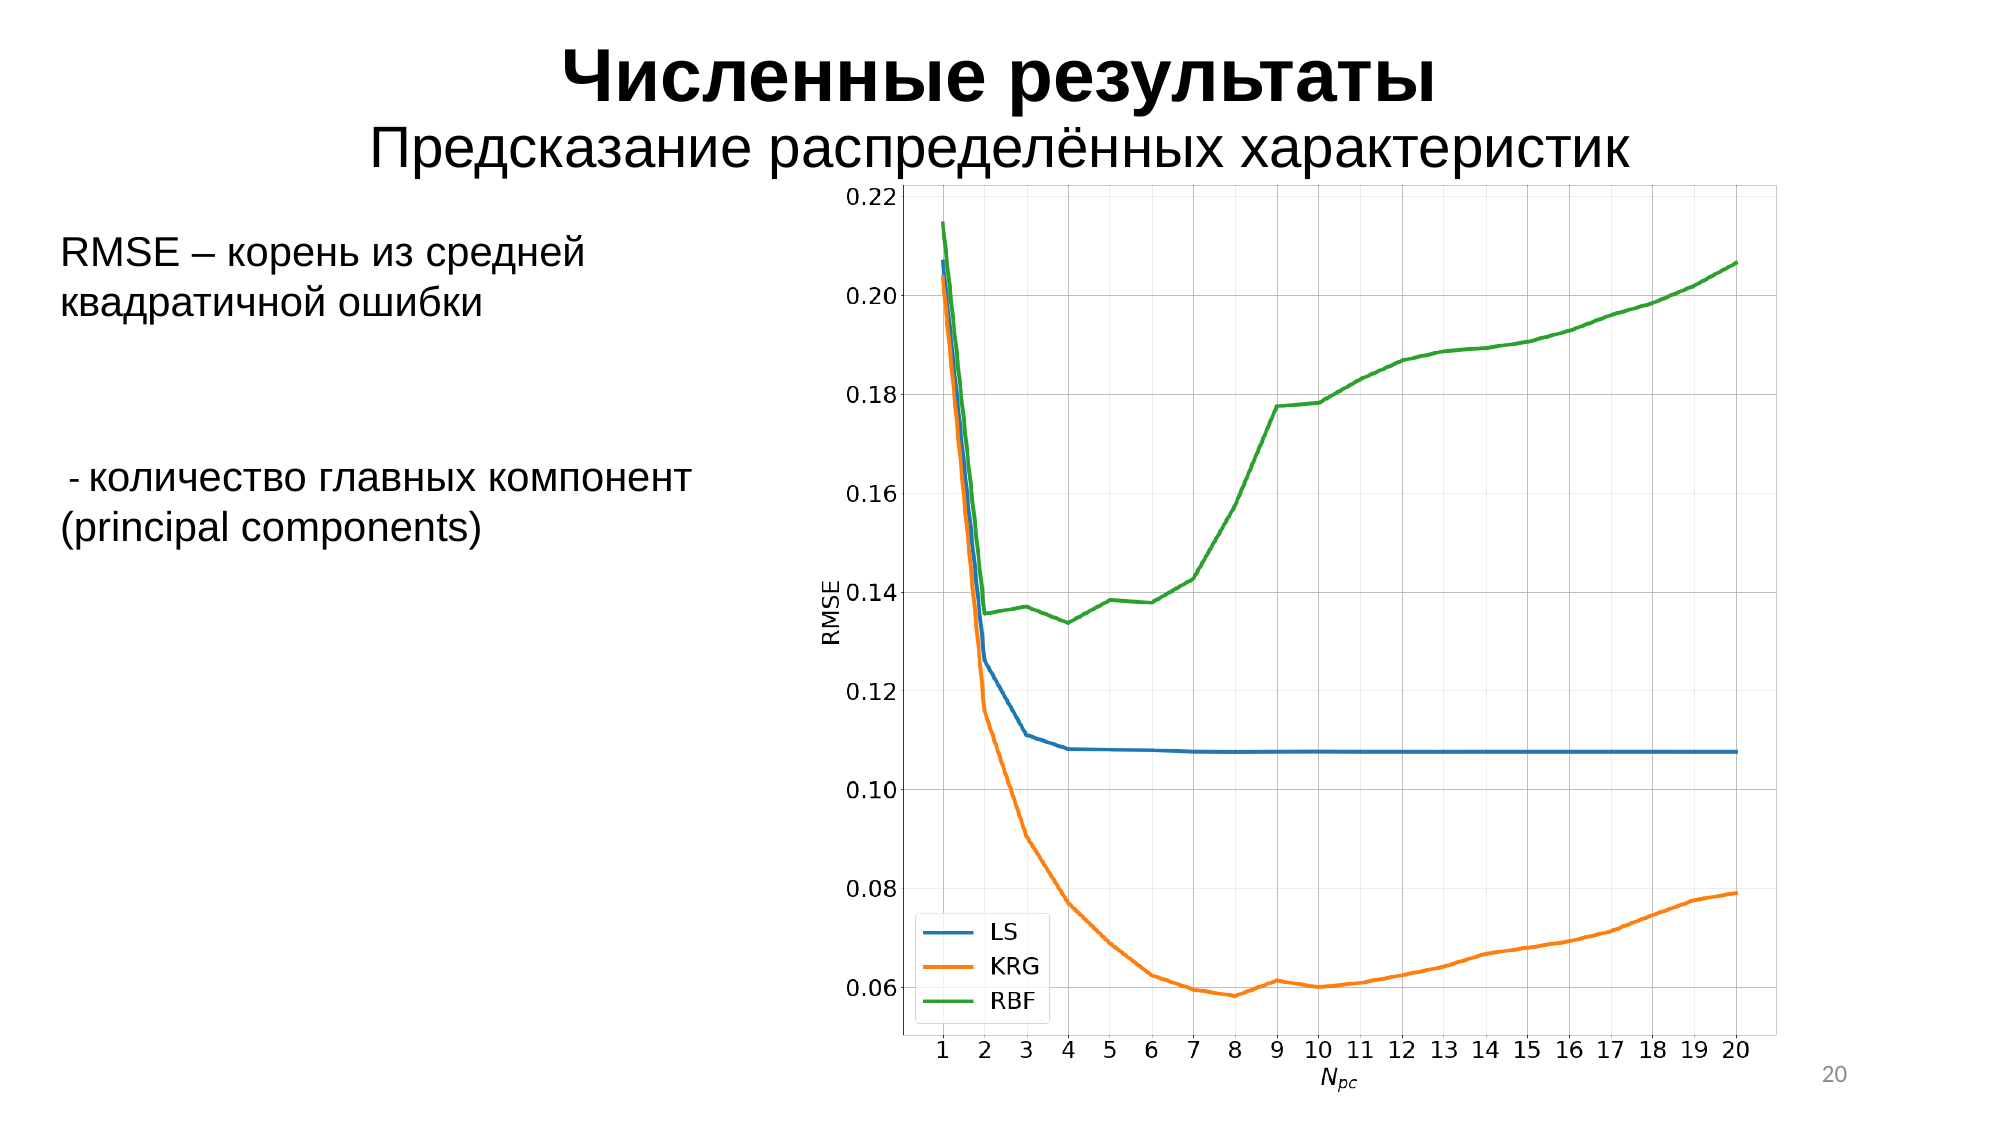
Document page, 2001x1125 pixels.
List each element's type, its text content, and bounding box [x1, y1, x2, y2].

picture [805, 172, 1788, 1103]
title Численные результаты Предсказание распределённых характеристик [0, 0, 2000, 218]
slide_number 20 [1788, 1042, 1863, 1103]
